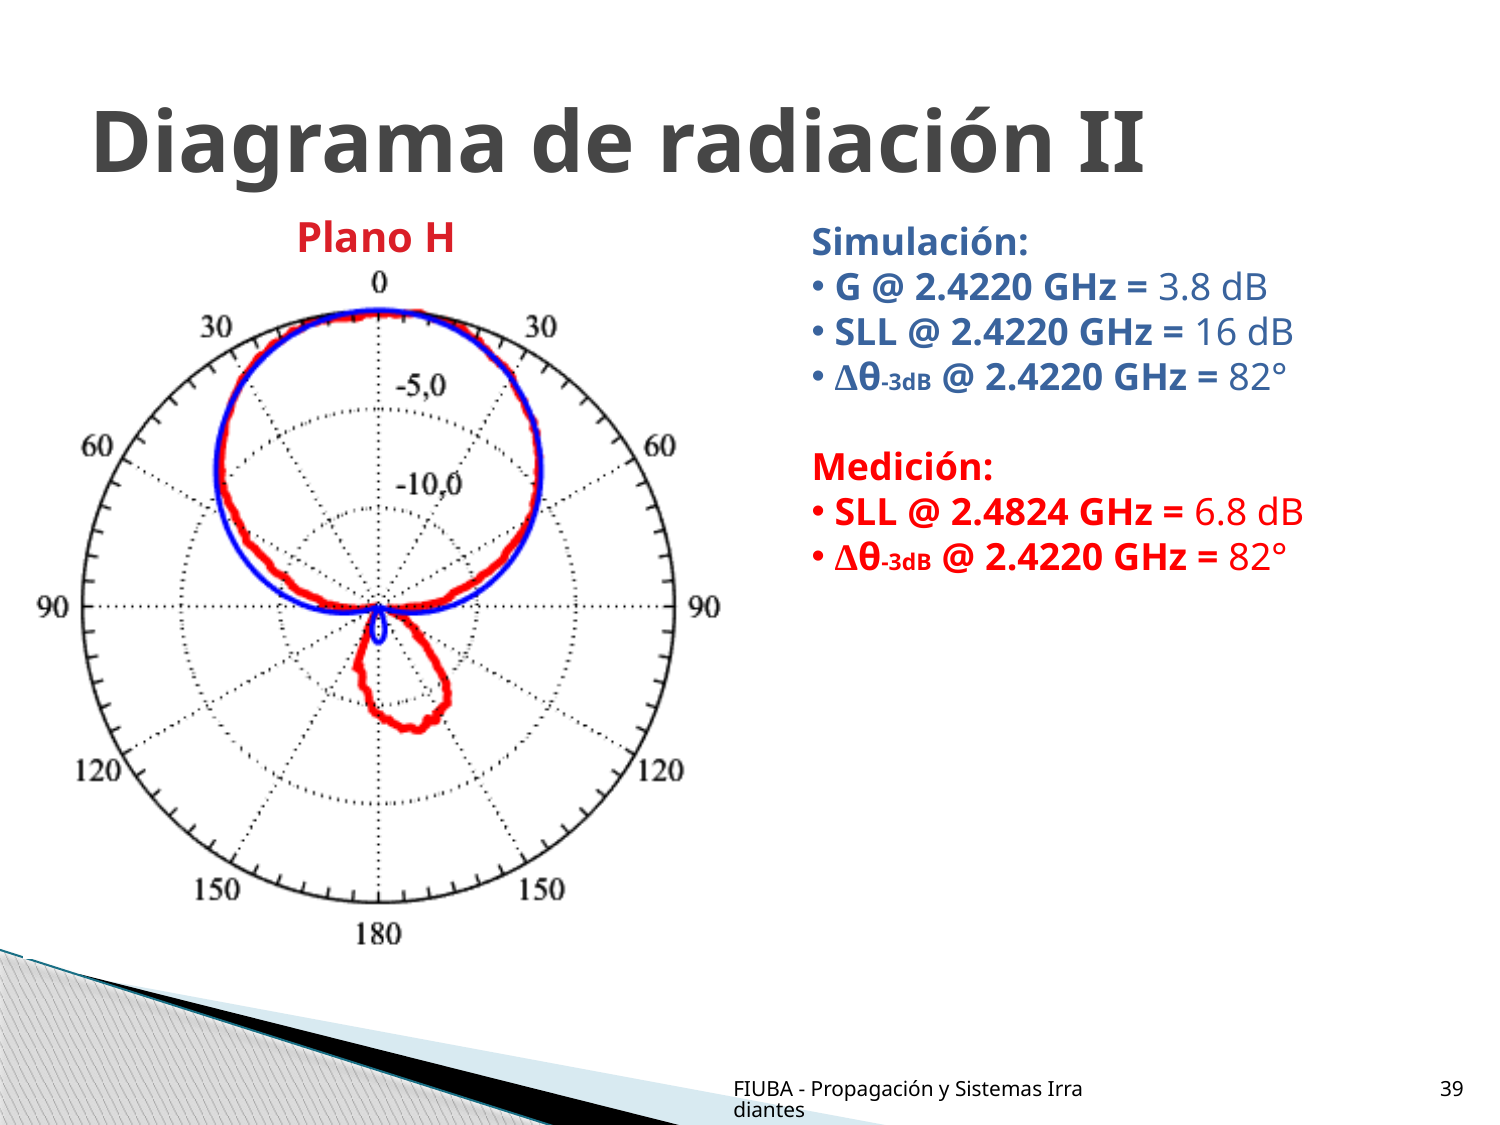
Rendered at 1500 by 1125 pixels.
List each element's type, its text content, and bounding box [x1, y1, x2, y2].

text_box Simulación: G @ 2.4220 GHz = 3.8 dB SLL @ 2.4220 GHz = 16 dB Δθ-3dB @ 2.4220 GHz = 82° Medición: SLL @ 2.4824 GHz = 6.8 dB Δθ-3dB @ 2.4220 GHz = 82° [796, 210, 1418, 586]
title Diagrama de radiación II [75, 45, 1425, 233]
footer FIUBA - Propagación y Sistemas Irradiantes [718, 1051, 1105, 1112]
text_box Plano H [281, 203, 472, 257]
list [23, 257, 739, 959]
slide_number 39 [1418, 1051, 1479, 1112]
